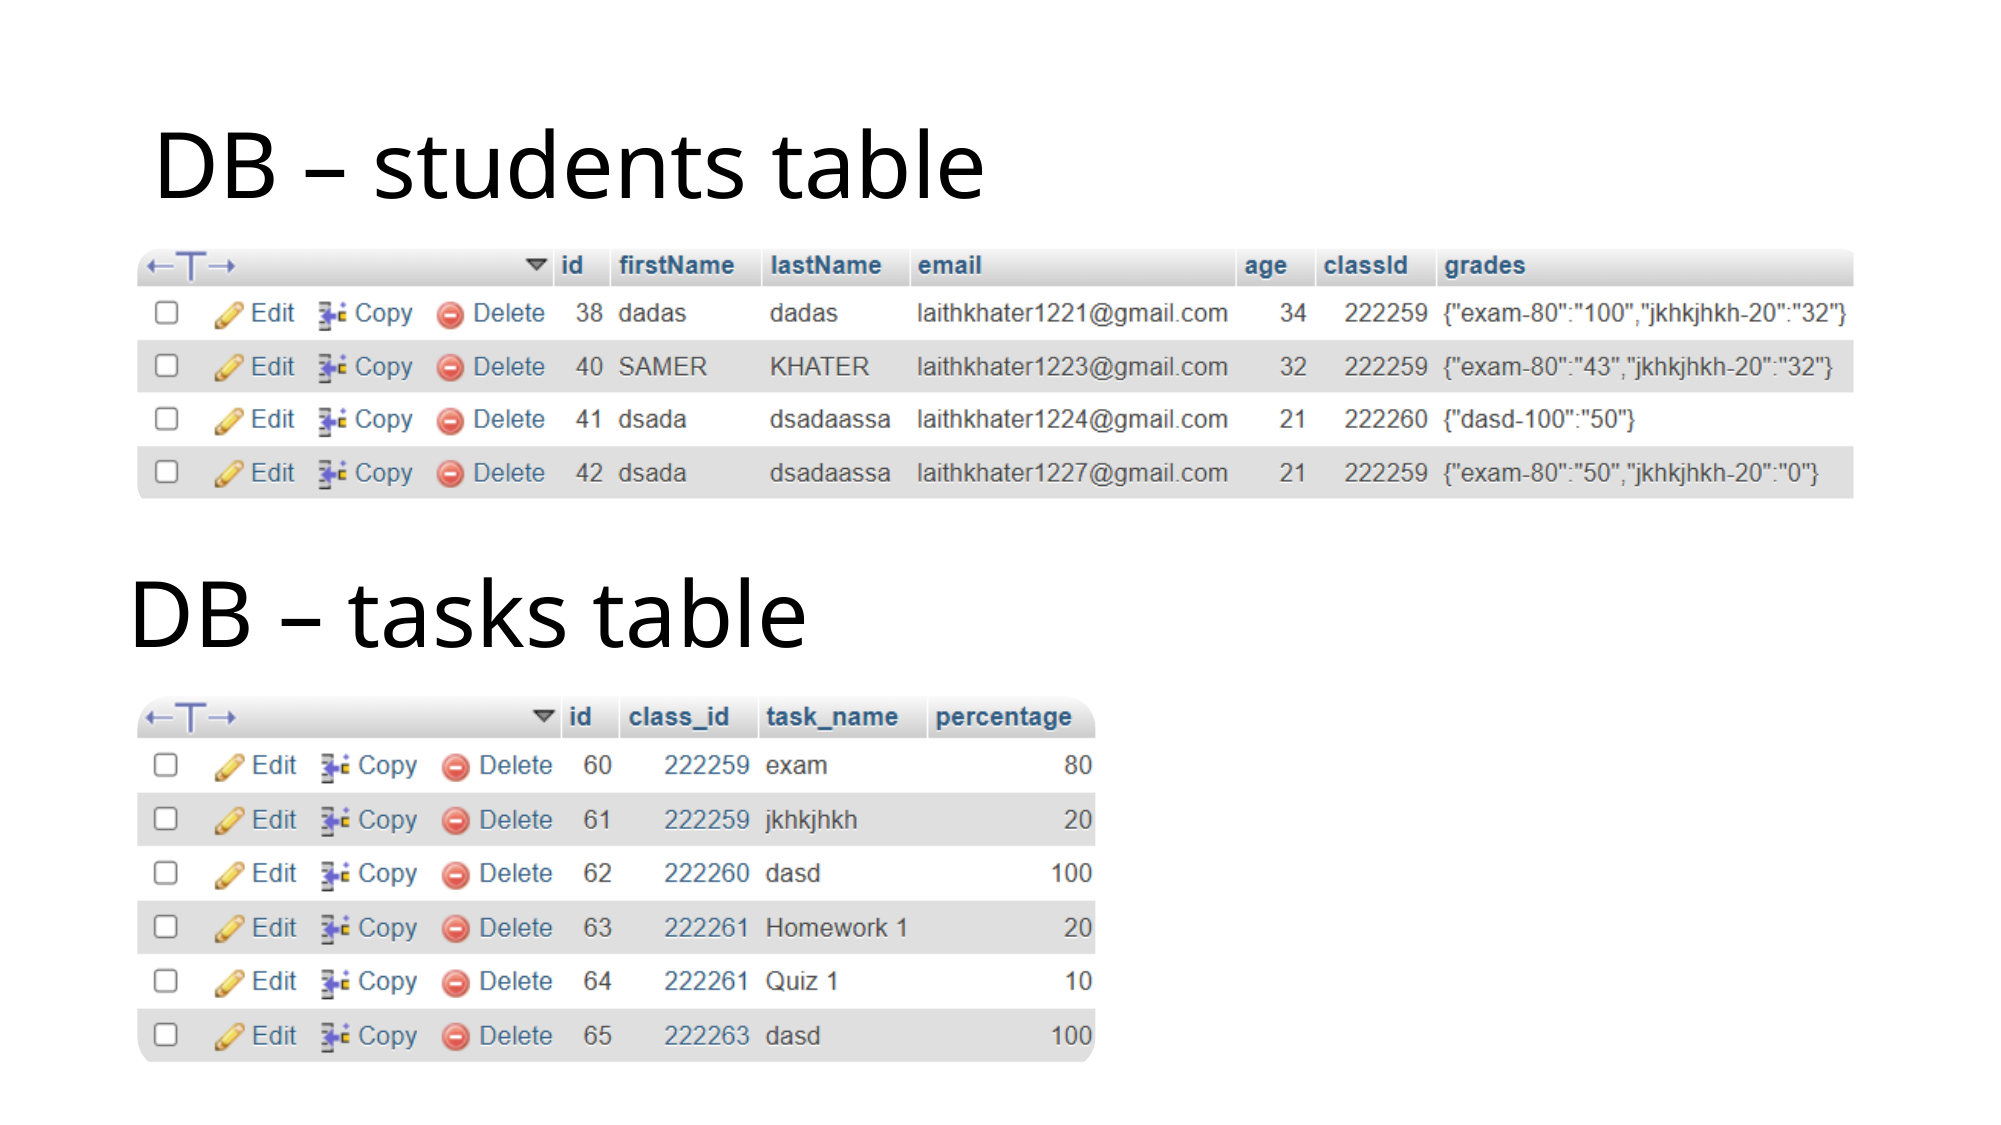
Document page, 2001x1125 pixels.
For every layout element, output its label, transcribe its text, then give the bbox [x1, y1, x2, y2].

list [136, 248, 1863, 508]
text_box DB – tasks table [112, 508, 1838, 727]
title DB – students table [137, 59, 1863, 248]
picture [136, 695, 1096, 1070]
